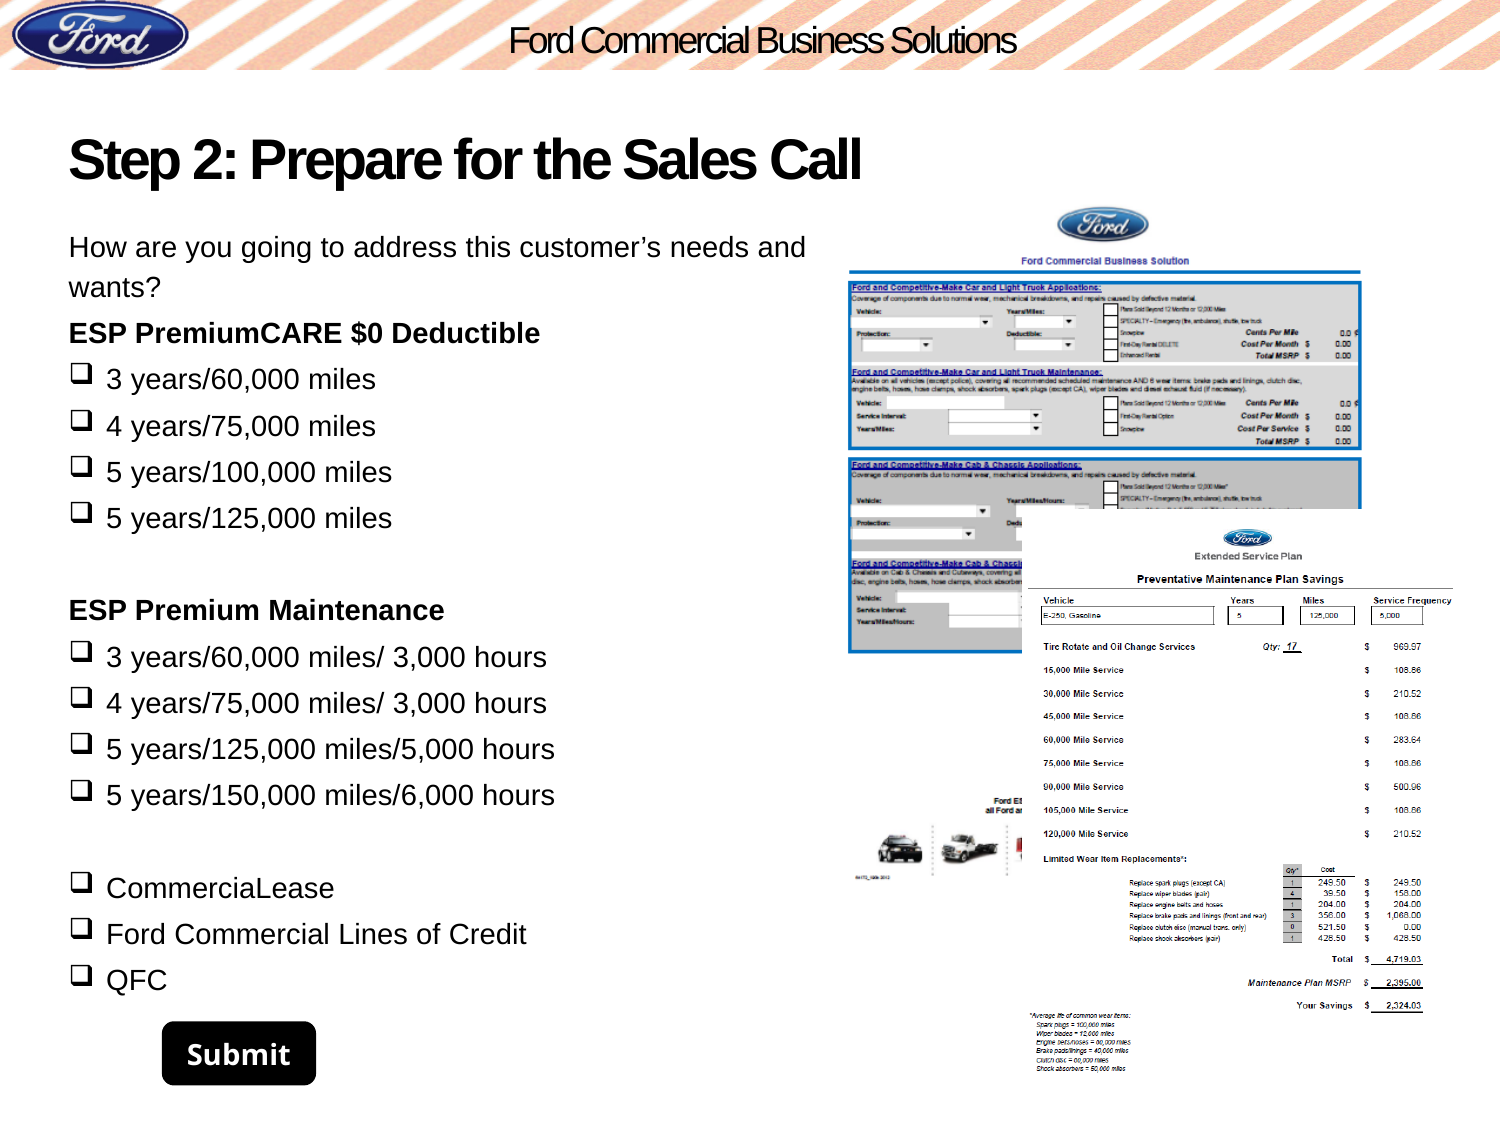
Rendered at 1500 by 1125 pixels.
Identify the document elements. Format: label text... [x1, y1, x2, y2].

picture [9, 0, 190, 70]
list Michelle assembles the Customer Sales Presentation Kit in the Commercial Vehicle Presentation folder and adds a QFC credit application, relevant presentation materials and brochures, and the completed worksheets from the Commercial Cost-Per-Mile Value Builder Quick Quote Tool . [688, 0, 772, 70]
title Step 2: Prepare for the Sales Call [53, 127, 1447, 198]
text_box Submit [161, 1021, 317, 1086]
picture [827, 187, 1467, 1084]
list How are you going to address this customer’s needs and wants? ESP PremiumCARE $0 Deductible 3 years/60,000 miles 4 years/75,000 miles 5 years/100,000 miles 5 years/125,000 miles ESP Premium Maintenance 3 years/60,000 miles/ 3,000 hours 4 years/75,000 miles/ 3,000 hours 5 years/125,000 miles/5,000 hours 5 years/150,000 miles/6,000 hours CommerciaLease Ford Commercial Lines of Credit QFC [53, 215, 865, 1032]
